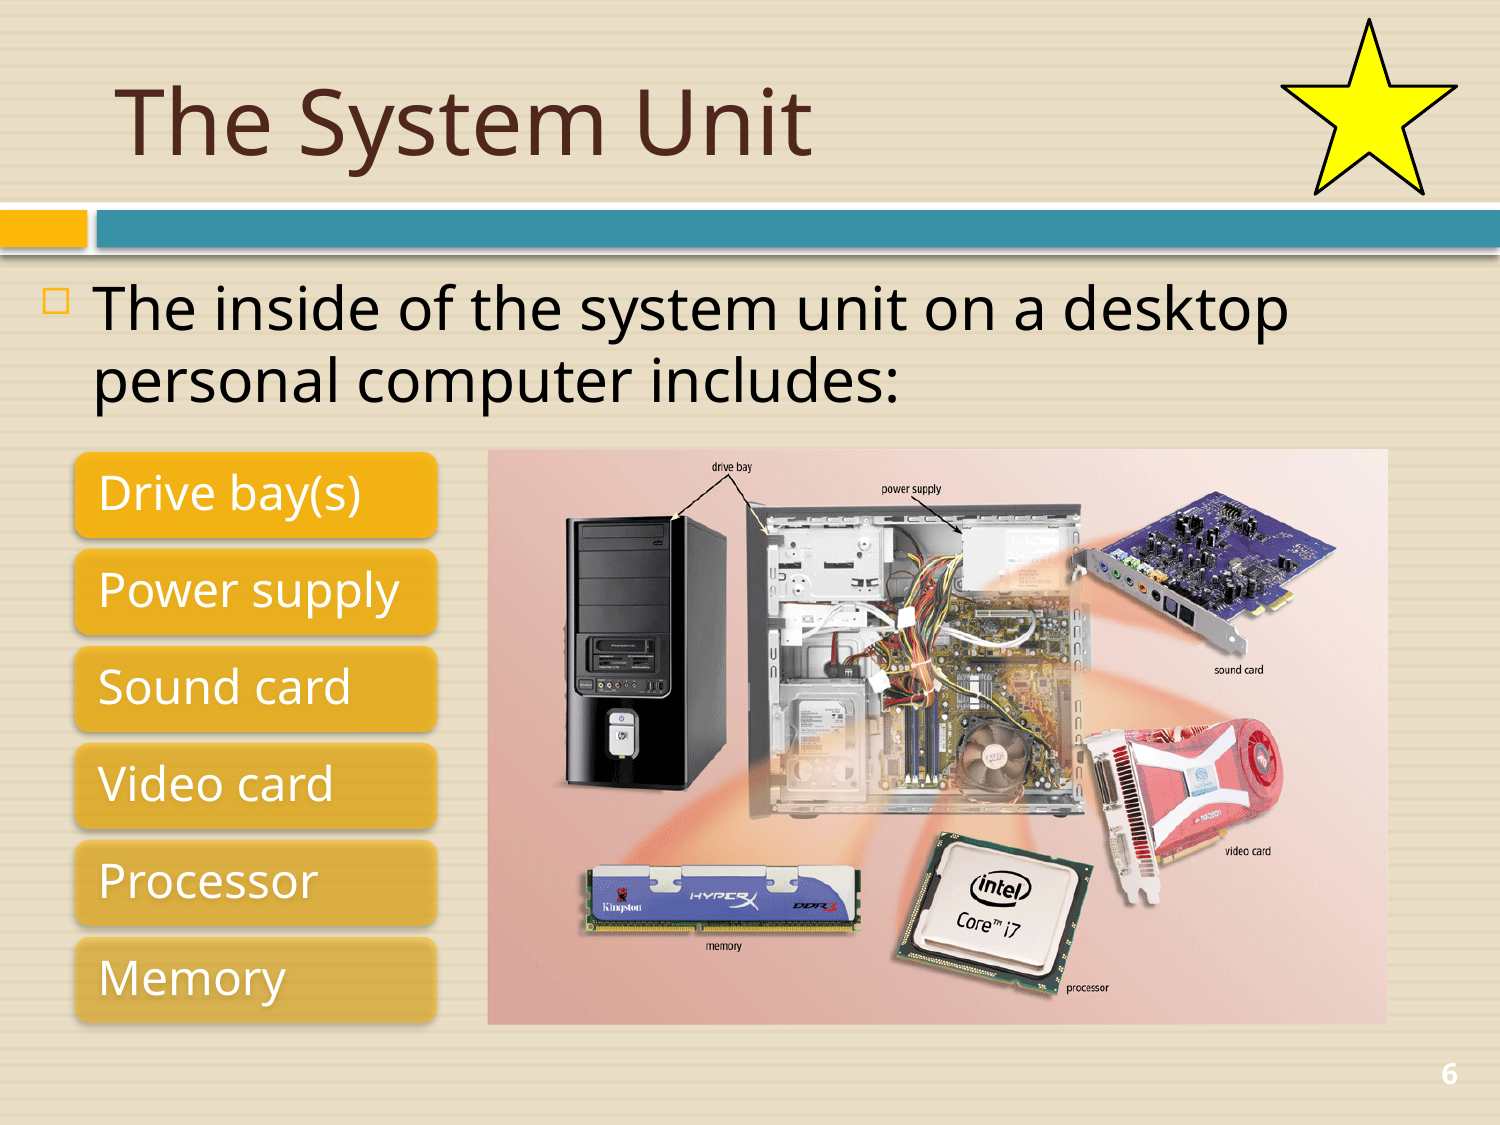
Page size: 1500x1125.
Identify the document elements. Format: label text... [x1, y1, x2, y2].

title The System Unit [99, 37, 1438, 200]
text_box [1280, 17, 1459, 196]
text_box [74, 449, 438, 1026]
list The inside of the system unit on a desktop personal computer includes: [24, 262, 1475, 1025]
slide_number 6 [1400, 1025, 1500, 1125]
picture [487, 449, 1389, 1026]
